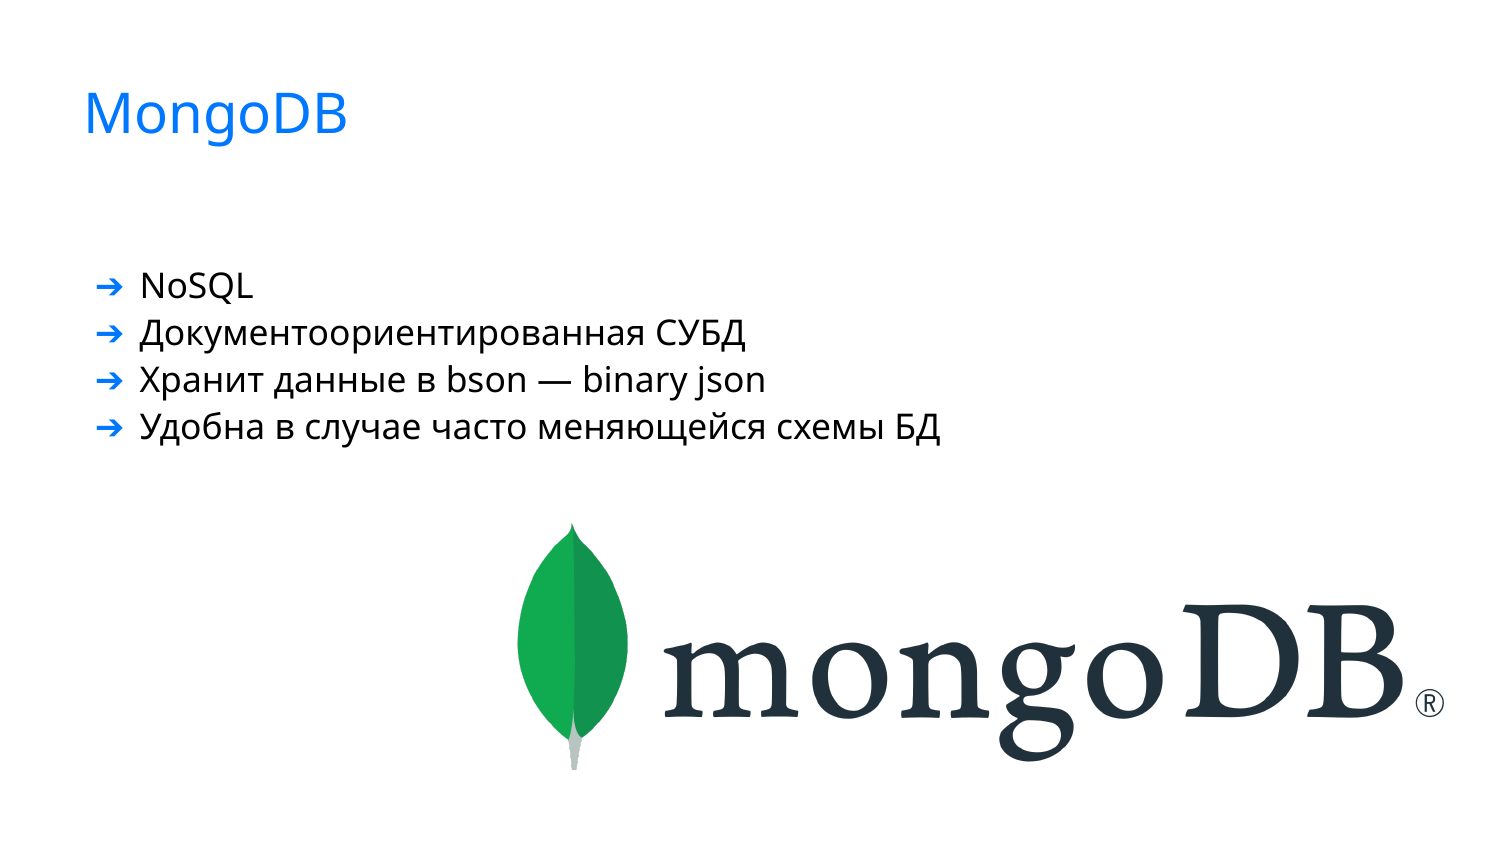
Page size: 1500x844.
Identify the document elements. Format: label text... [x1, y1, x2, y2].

text_box NoSQL Документоориентированная СУБД Хранит данные в bson — binary json Удобна в случае часто меняющейся схемы БД [83, 211, 1408, 759]
picture [512, 519, 1450, 773]
title MongoDB [82, 84, 1151, 165]
